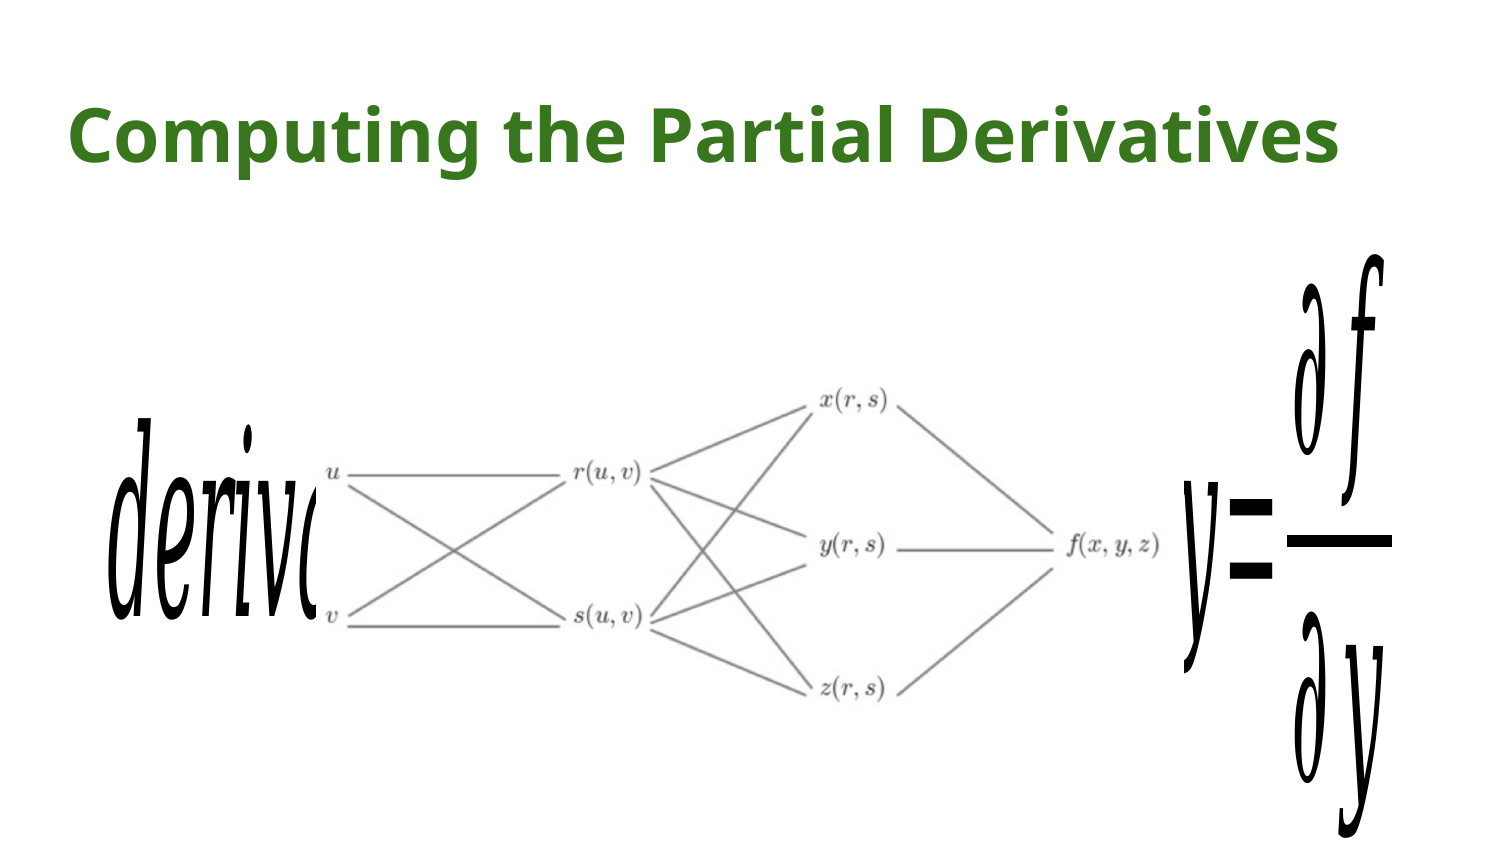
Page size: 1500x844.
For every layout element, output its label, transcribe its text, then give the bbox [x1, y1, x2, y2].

title Computing the Partial Derivatives [51, 72, 1449, 167]
picture [316, 352, 1184, 747]
